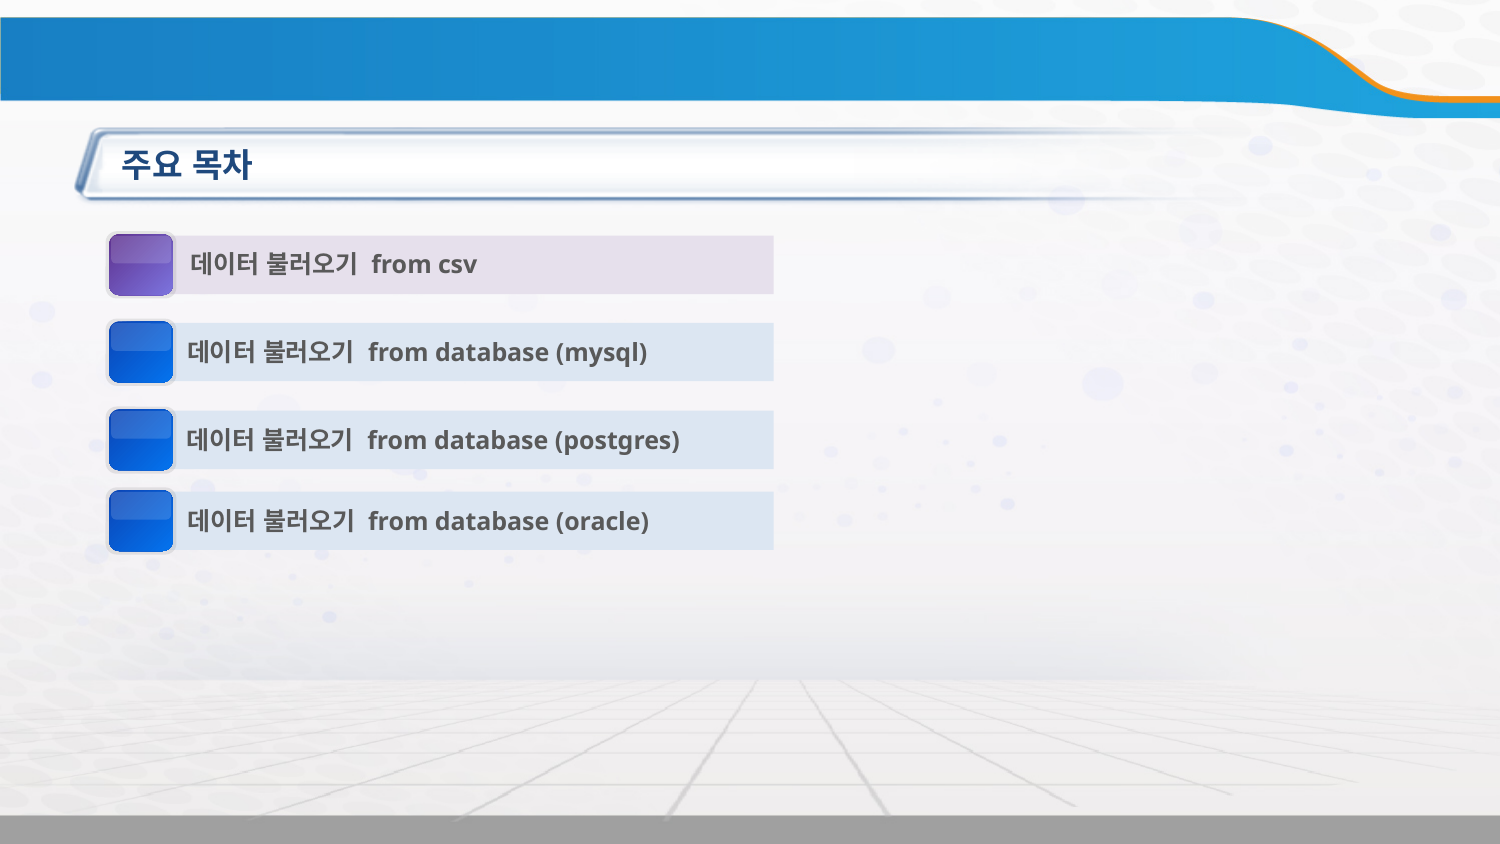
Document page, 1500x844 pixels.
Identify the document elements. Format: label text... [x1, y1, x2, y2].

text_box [104, 406, 774, 474]
text_box 2. Pandas 라이브러리를 활용한 데이터 수집 [29, 0, 1175, 103]
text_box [100, 230, 774, 299]
picture [0, 0, 1500, 844]
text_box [74, 126, 1289, 208]
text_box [104, 318, 774, 387]
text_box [104, 487, 774, 555]
